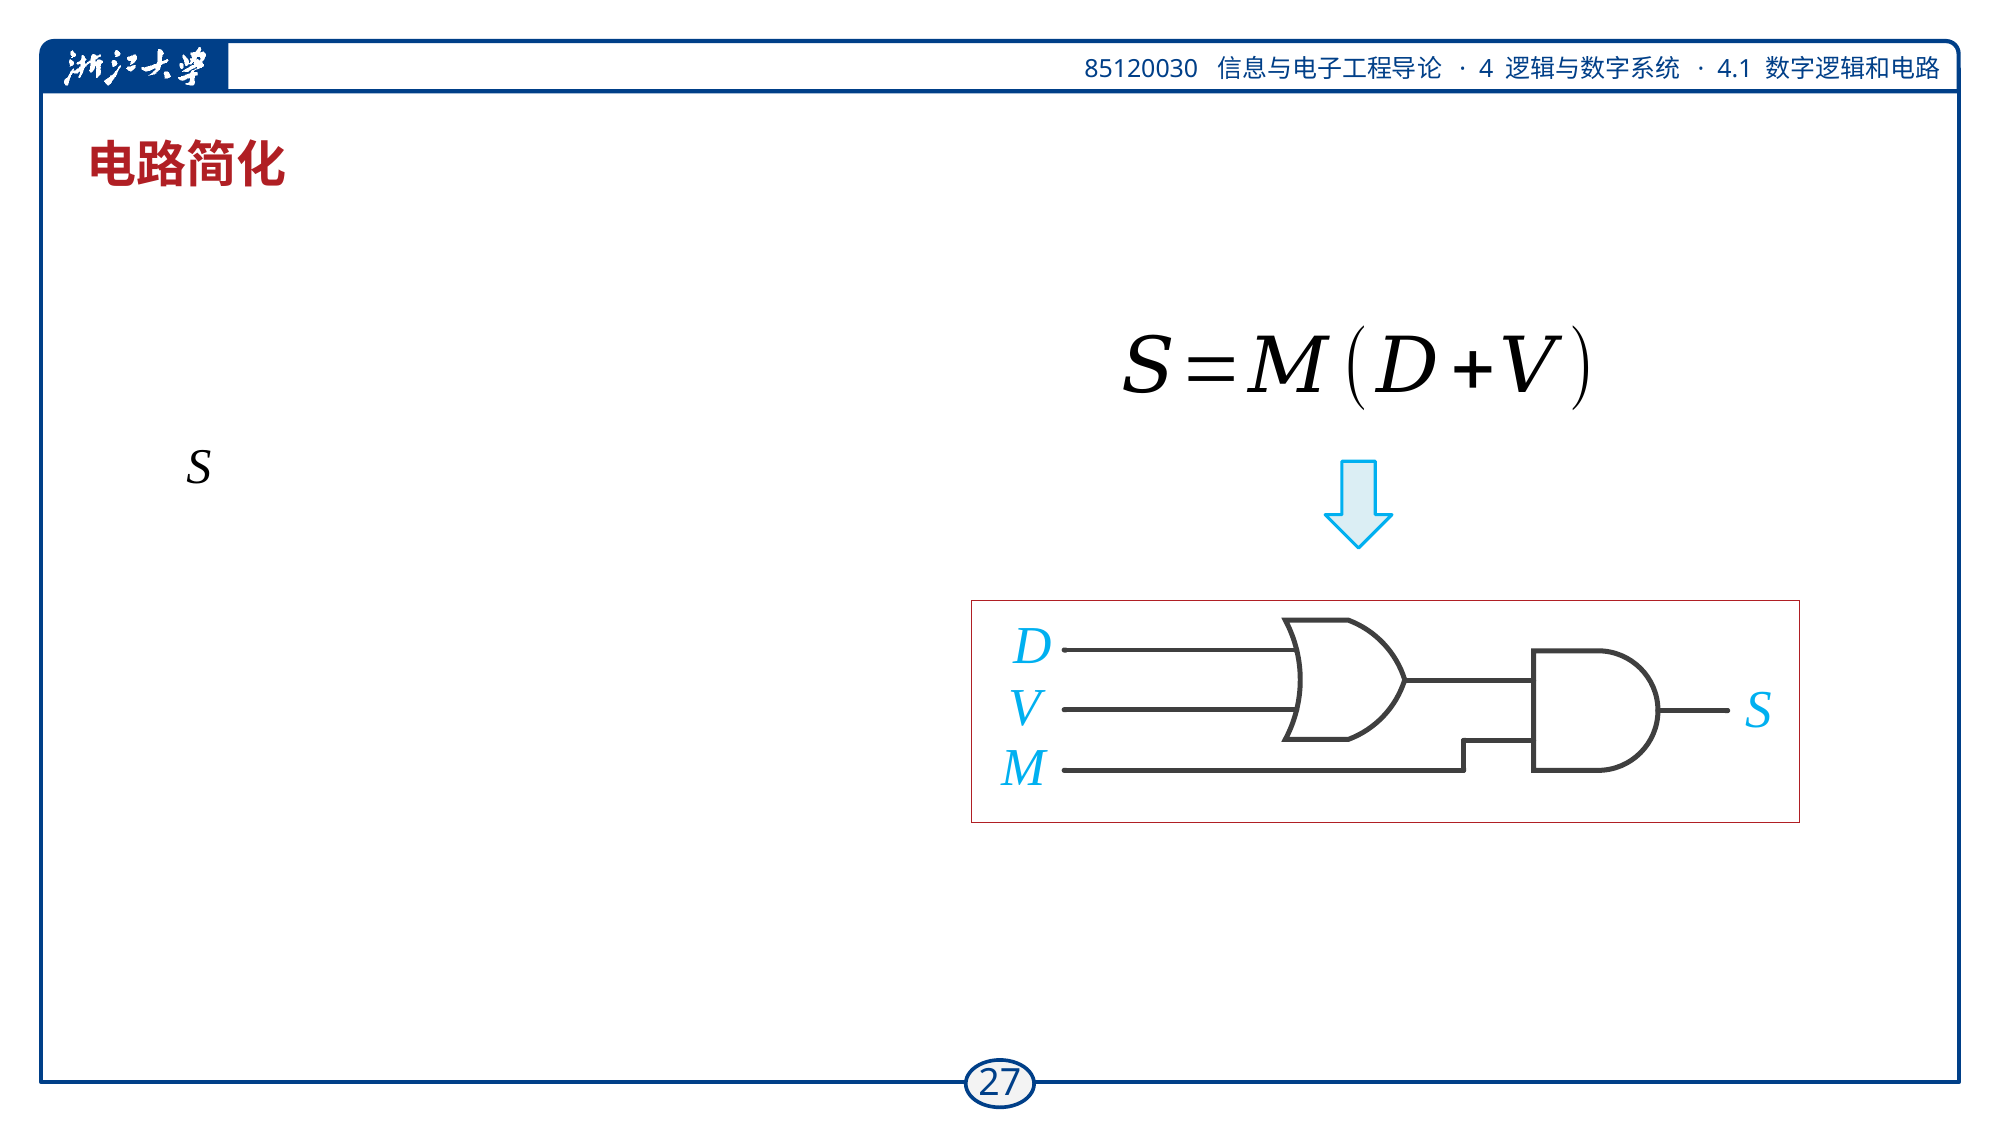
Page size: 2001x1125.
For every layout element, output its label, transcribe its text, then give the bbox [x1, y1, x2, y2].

picture [971, 600, 1800, 823]
text_box [1323, 459, 1394, 551]
title 电路简化 [72, 125, 1926, 198]
picture [55, 39, 215, 91]
